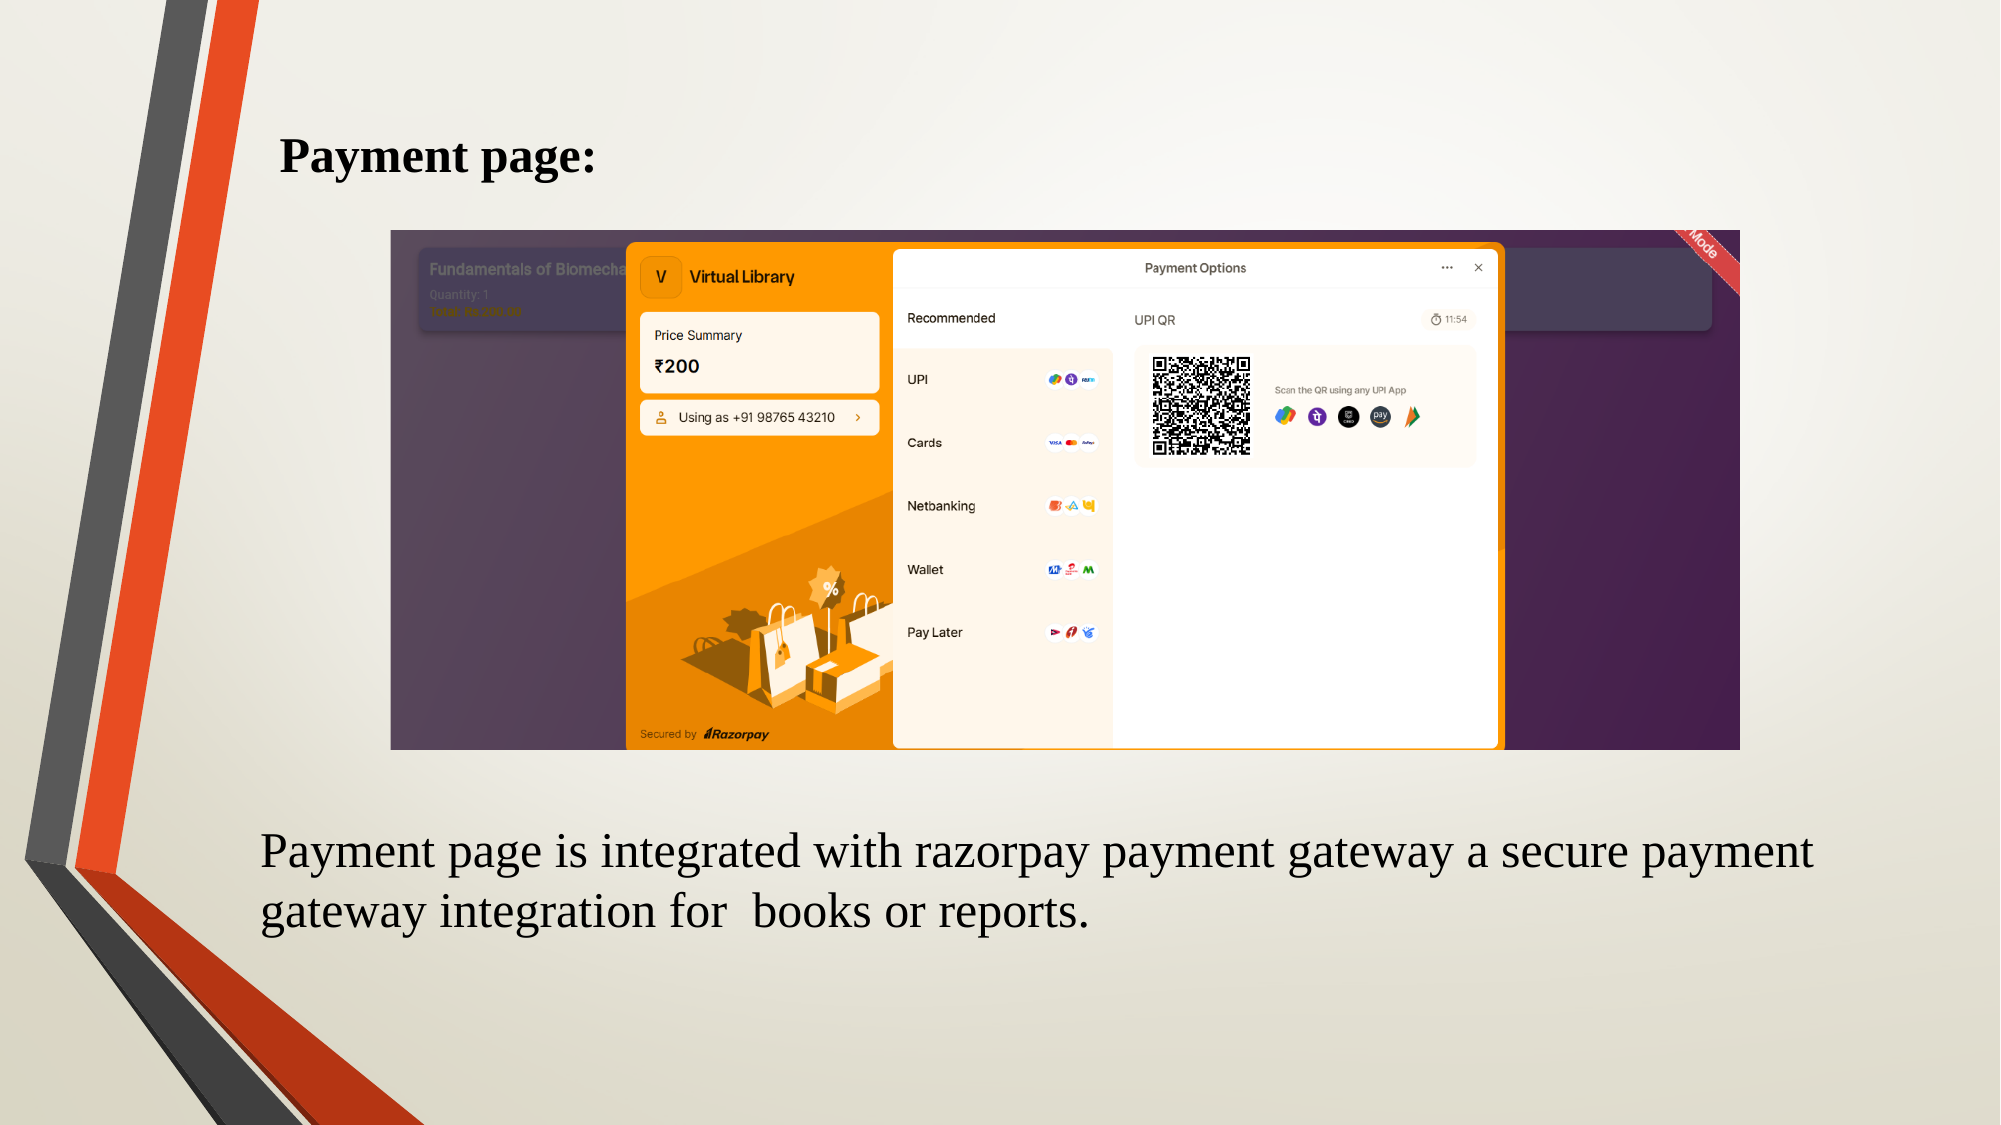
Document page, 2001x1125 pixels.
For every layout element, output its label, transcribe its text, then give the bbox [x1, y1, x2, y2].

list Payment page is integrated with razorpay payment gateway a secure payment gateway integration for books or reports. [245, 809, 1887, 951]
title Payment page: [264, 97, 1926, 191]
picture [390, 229, 1741, 750]
